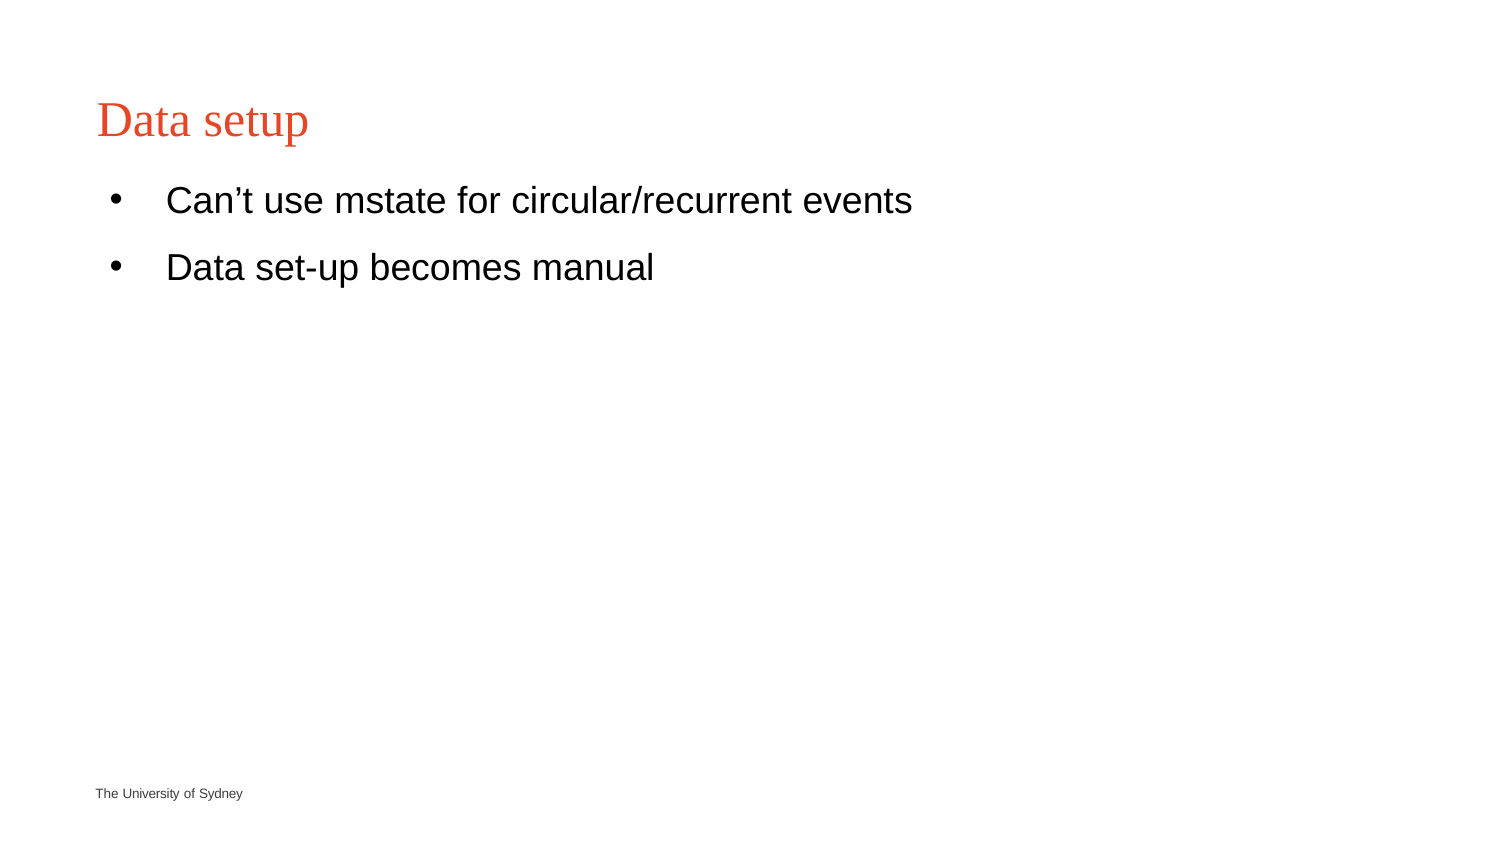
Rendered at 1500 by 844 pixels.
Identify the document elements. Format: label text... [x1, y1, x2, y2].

text_box Can’t use mstate for circular/recurrent events Data set-up becomes manual [94, 145, 1340, 296]
title Data setup [94, 84, 1406, 228]
